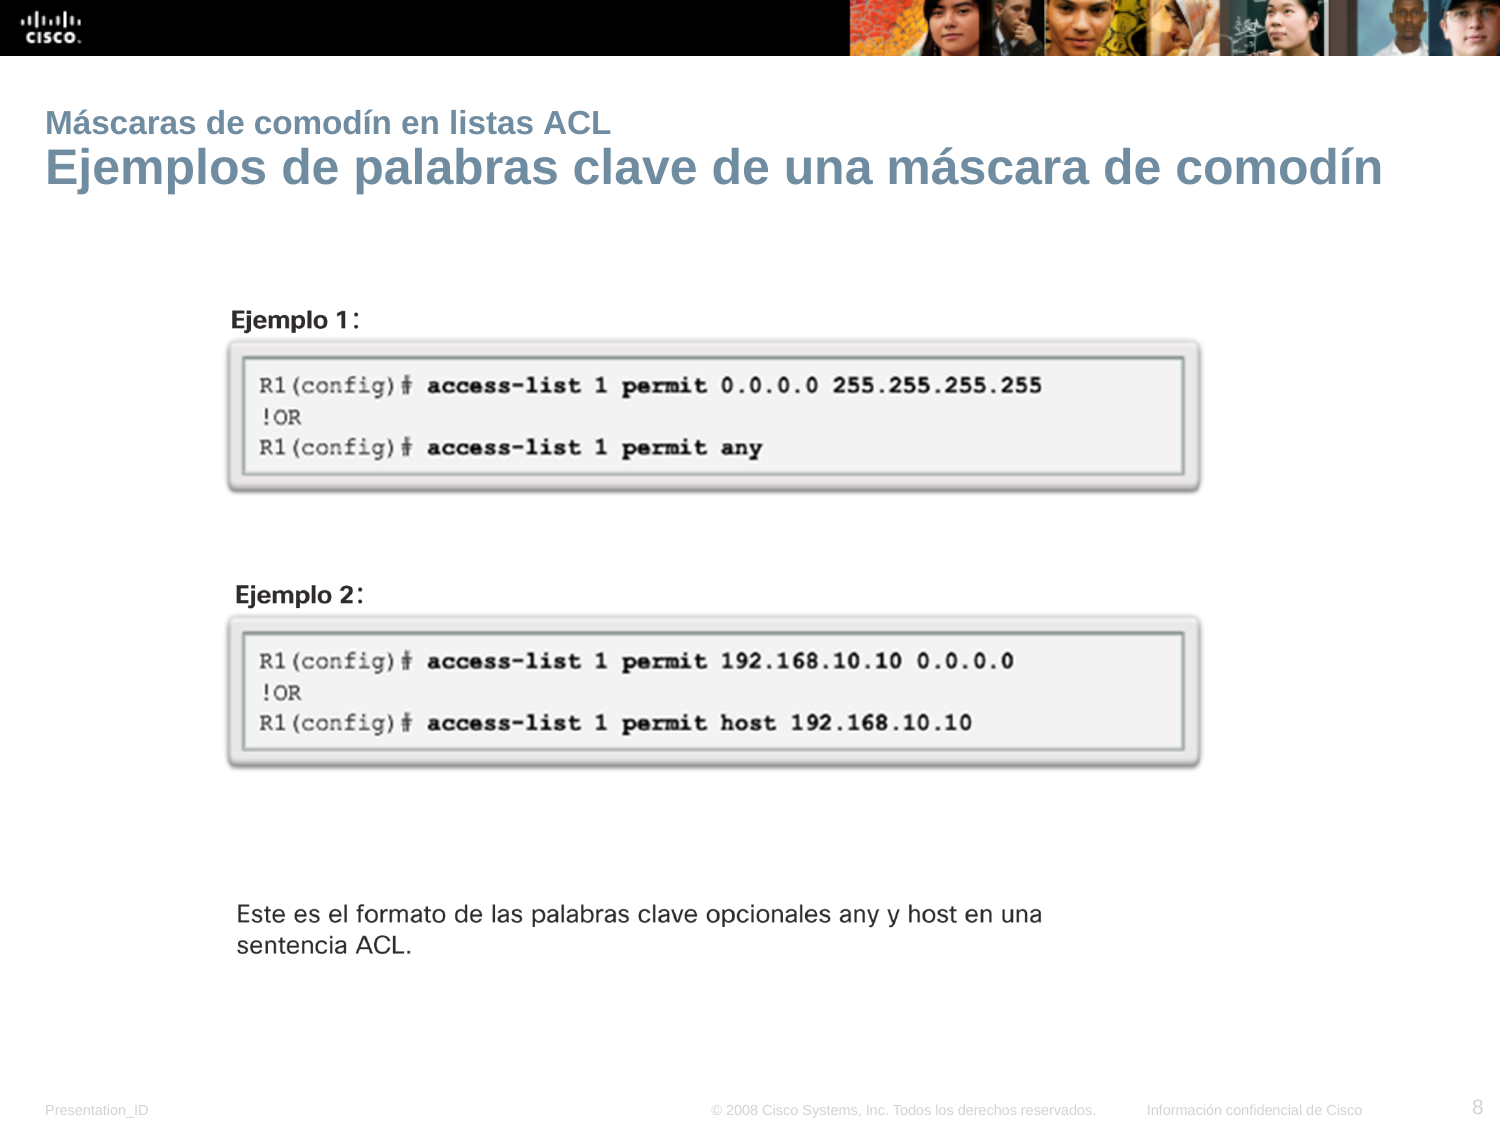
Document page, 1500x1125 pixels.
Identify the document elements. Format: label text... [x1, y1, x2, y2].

picture [161, 234, 1218, 976]
title Máscaras de comodín en listas ACL Ejemplos de palabras clave de una máscara de comodín [31, 64, 1471, 203]
picture [0, 0, 1500, 56]
